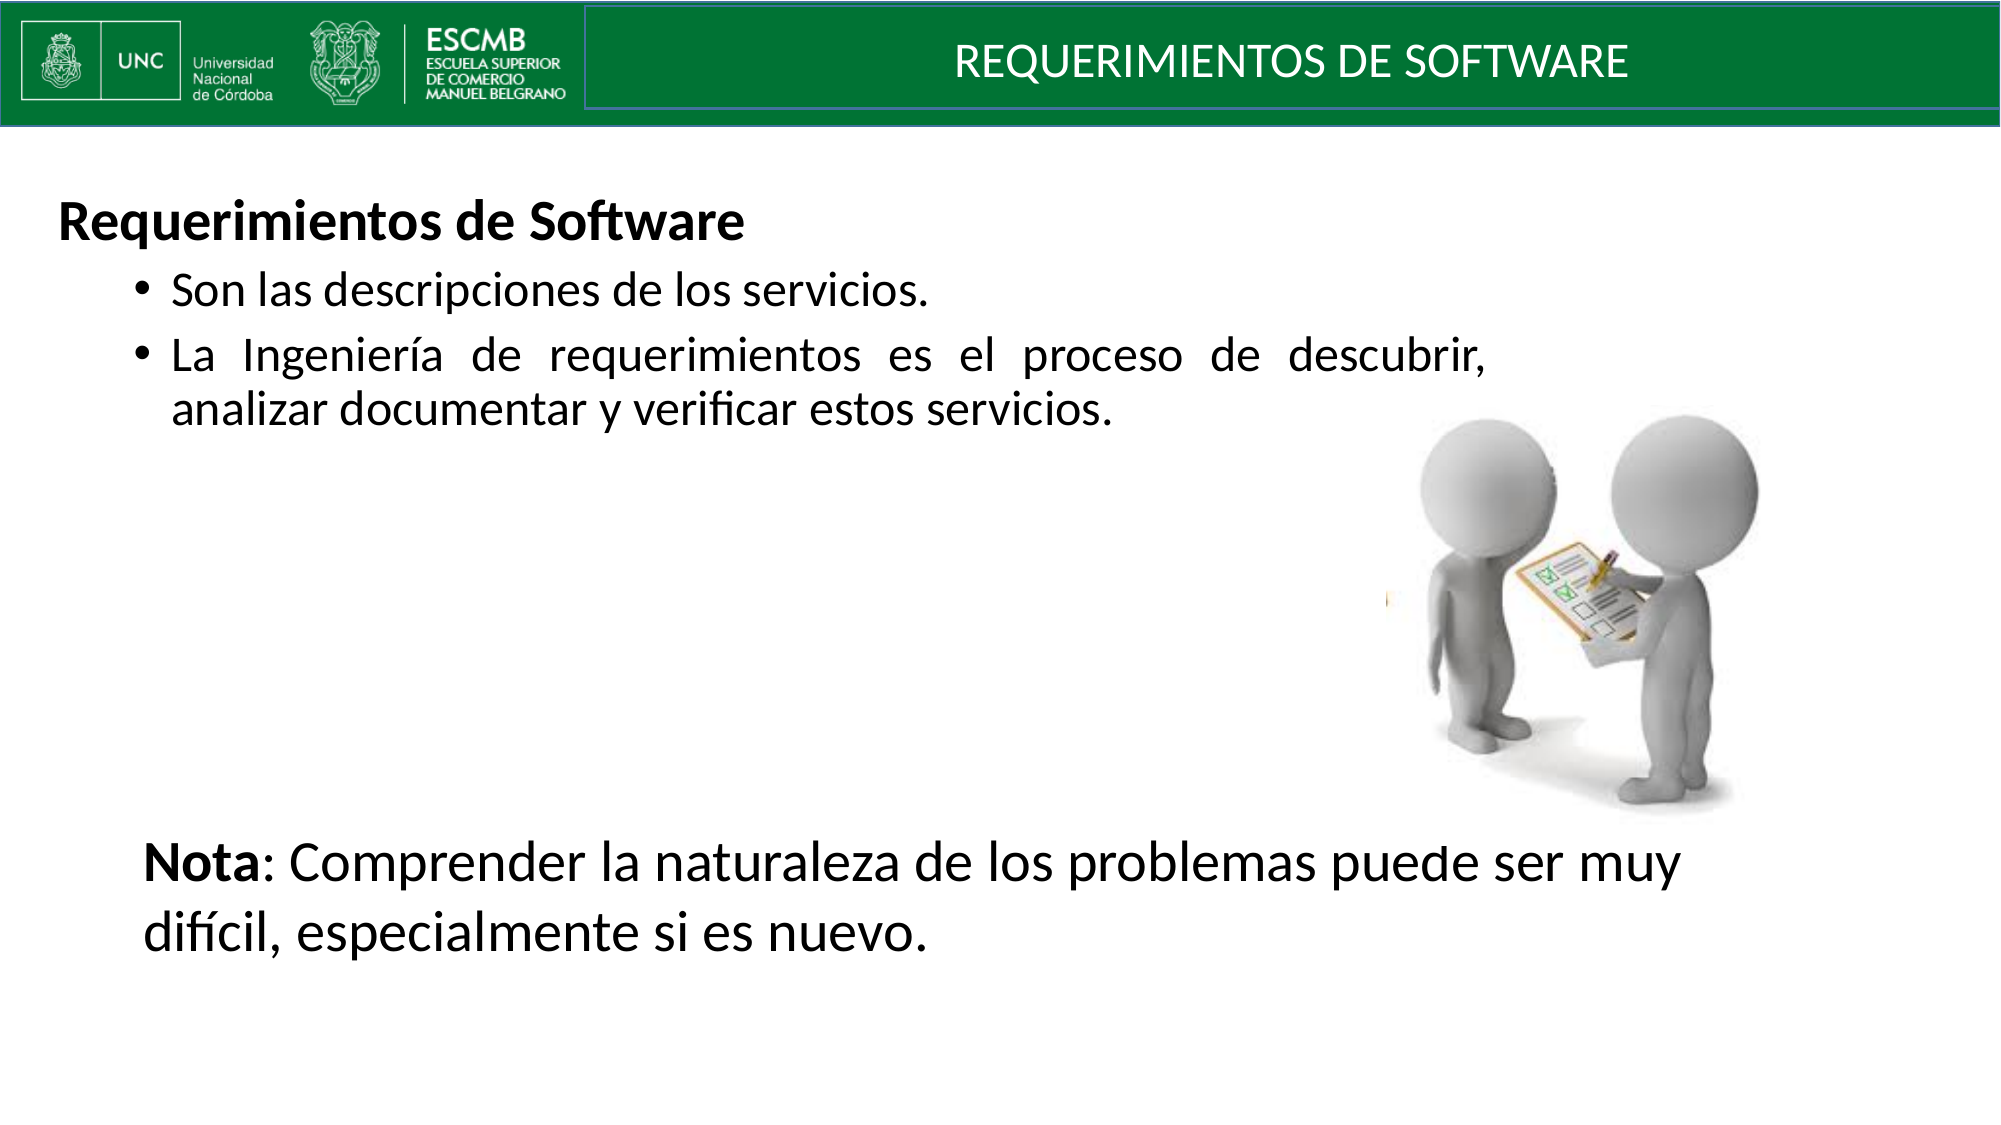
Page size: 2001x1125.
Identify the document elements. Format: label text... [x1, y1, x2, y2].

text_box REQUERIMIENTOS DE SOFTWARE [584, 5, 2000, 110]
picture [1386, 405, 1819, 846]
list Requerimientos de Software Son las descripciones de los servicios. La Ingeniería de requerimientos es el proceso de descubrir, analizar documentar y verificar estos servicios. [43, 182, 1504, 617]
text_box Nota: Comprender la naturaleza de los problemas puede ser muy difícil, especialmente si es nuevo. [128, 815, 1768, 1041]
picture [20, 4, 574, 116]
